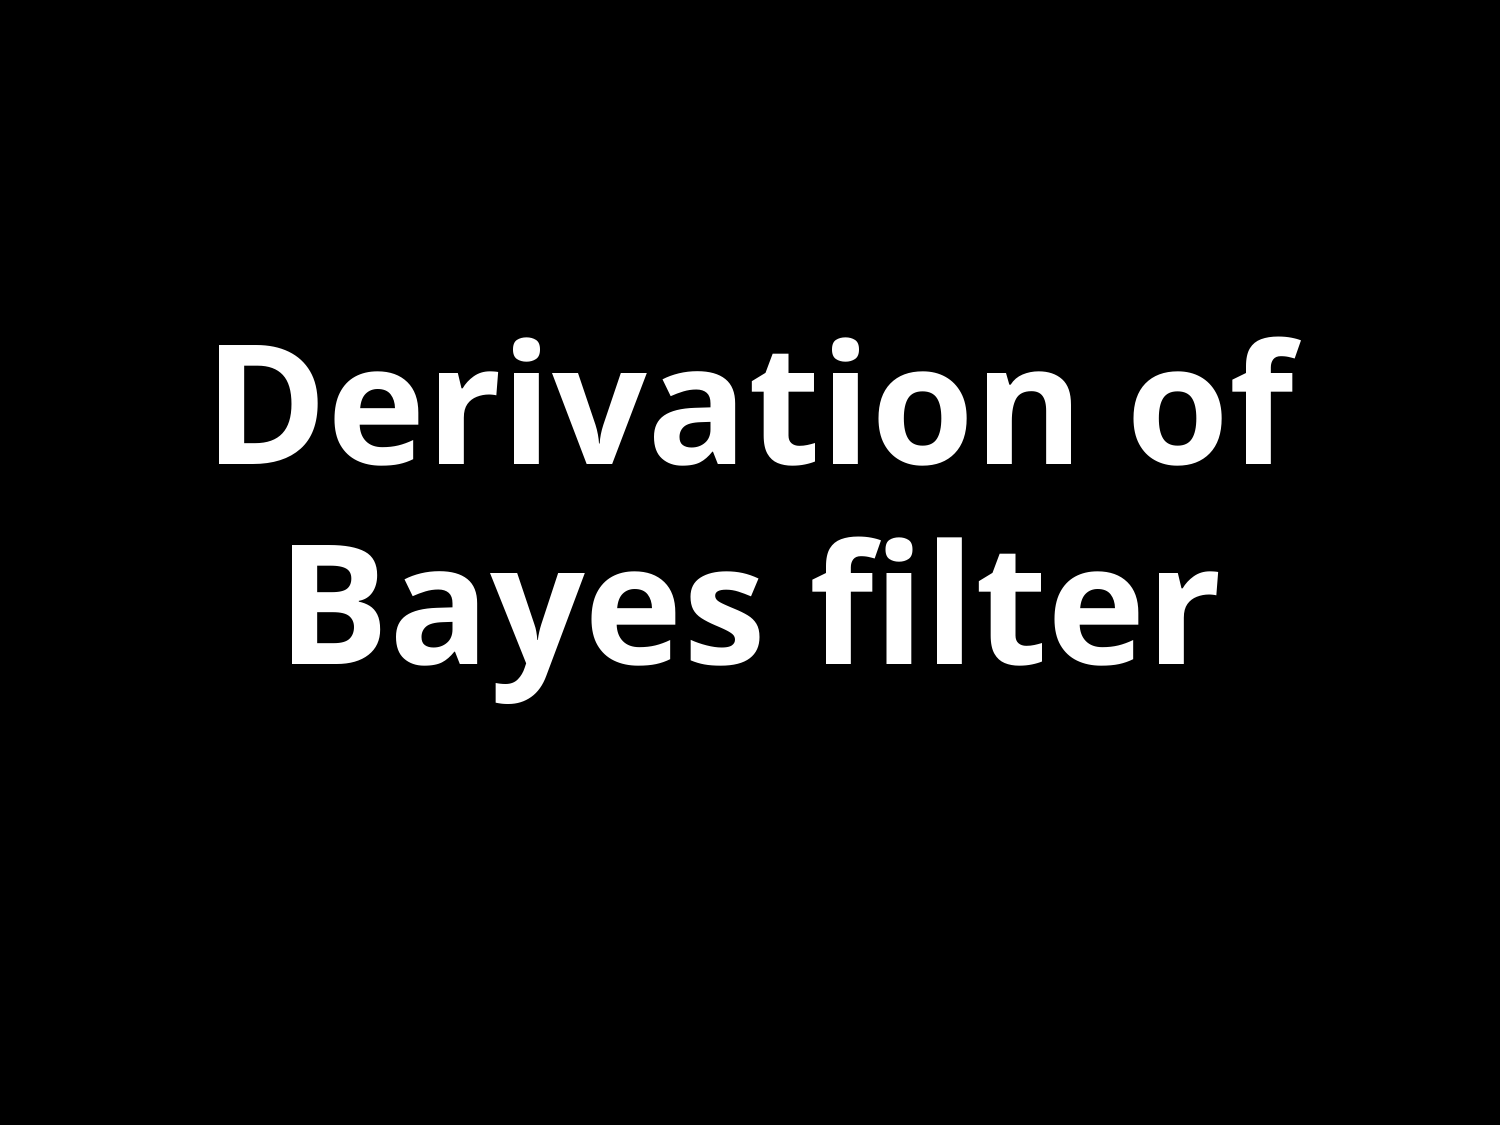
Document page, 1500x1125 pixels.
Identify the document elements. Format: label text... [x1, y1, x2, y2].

text_box Derivation of Bayes filter [0, 290, 1500, 532]
